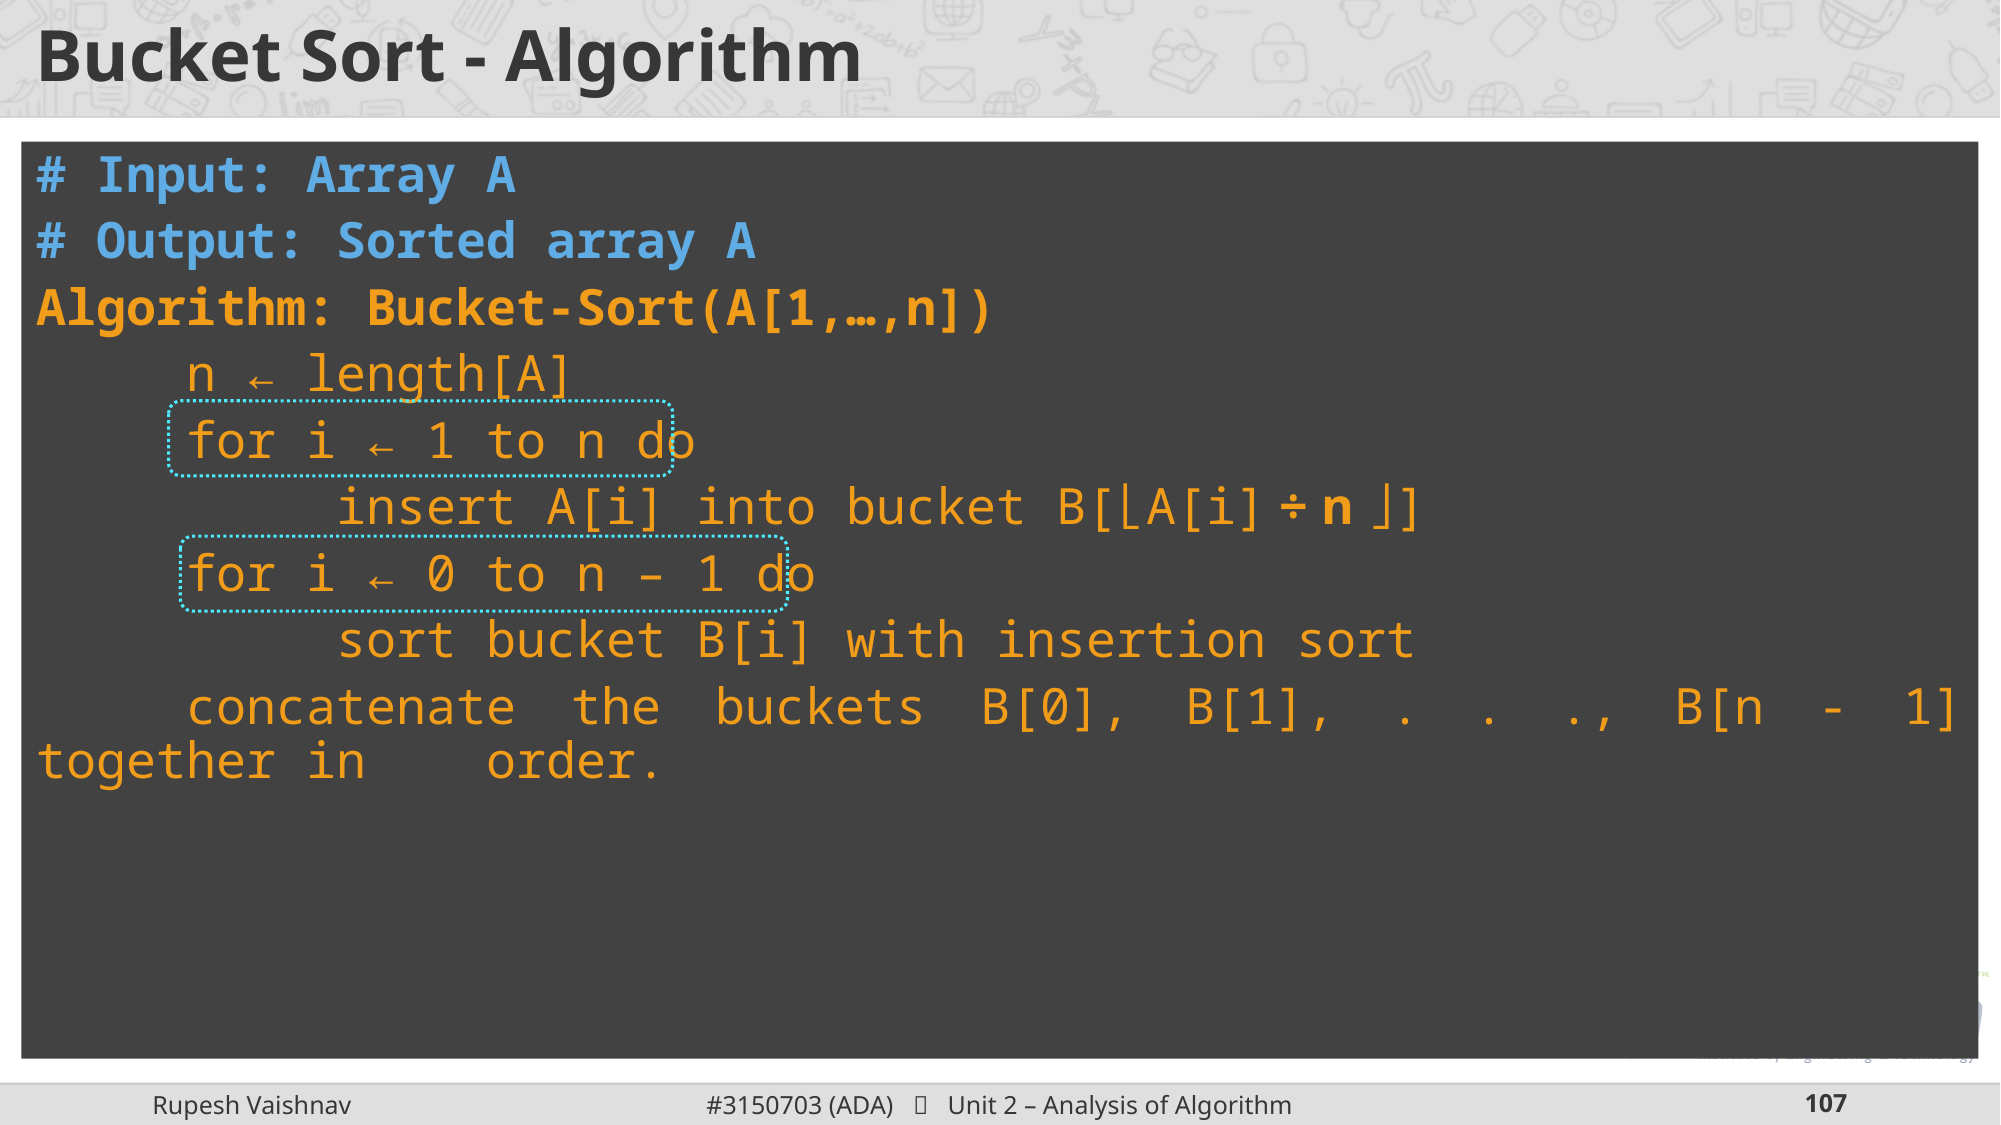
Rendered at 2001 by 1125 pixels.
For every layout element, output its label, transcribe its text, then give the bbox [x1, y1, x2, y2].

title Bucket Sort - Algorithm [0, 0, 2000, 117]
text_box [179, 535, 789, 613]
list # Input: Array A # Output: Sorted array A Algorithm: Bucket-Sort(A[1,…,n]) n ← length[A] for i ← 1 to n do insert A[i] into bucket B[⌊A[i] ÷ n ⌋] for i ← 0 to n – 1 do sort bucket B[i] with insertion sort concatenate the buckets B[0], B[1], . . ., B[n - 1] together in order. [21, 141, 1979, 1059]
text_box 14 [1570, 966, 1990, 1063]
text_box [167, 399, 674, 477]
